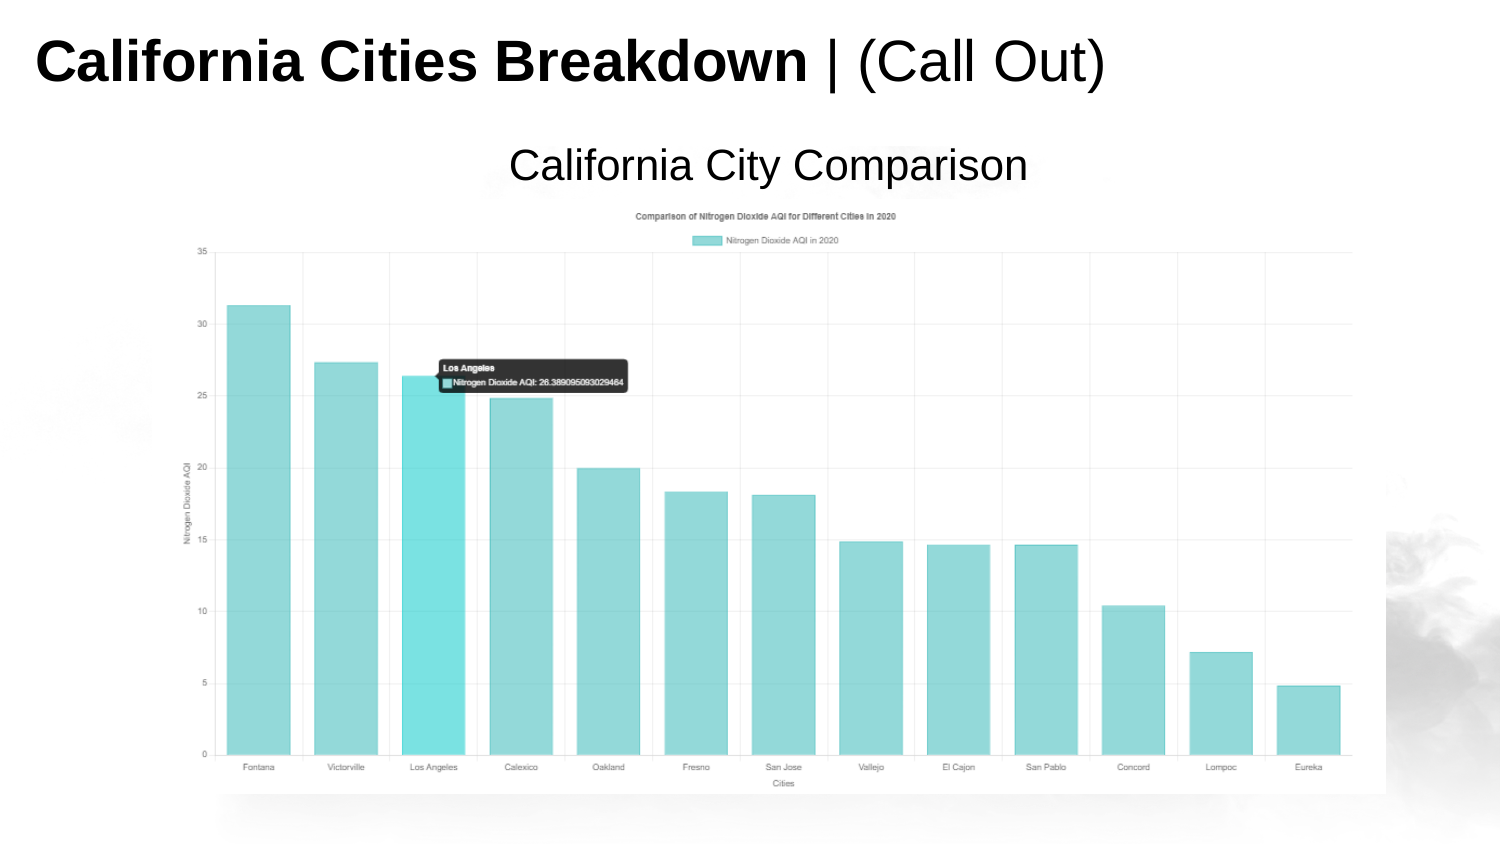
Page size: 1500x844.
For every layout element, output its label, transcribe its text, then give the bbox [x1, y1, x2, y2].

picture [151, 199, 1387, 794]
text_box California Cities Breakdown | (Call Out) [20, 8, 1322, 109]
title California City Comparison [420, 122, 1118, 197]
